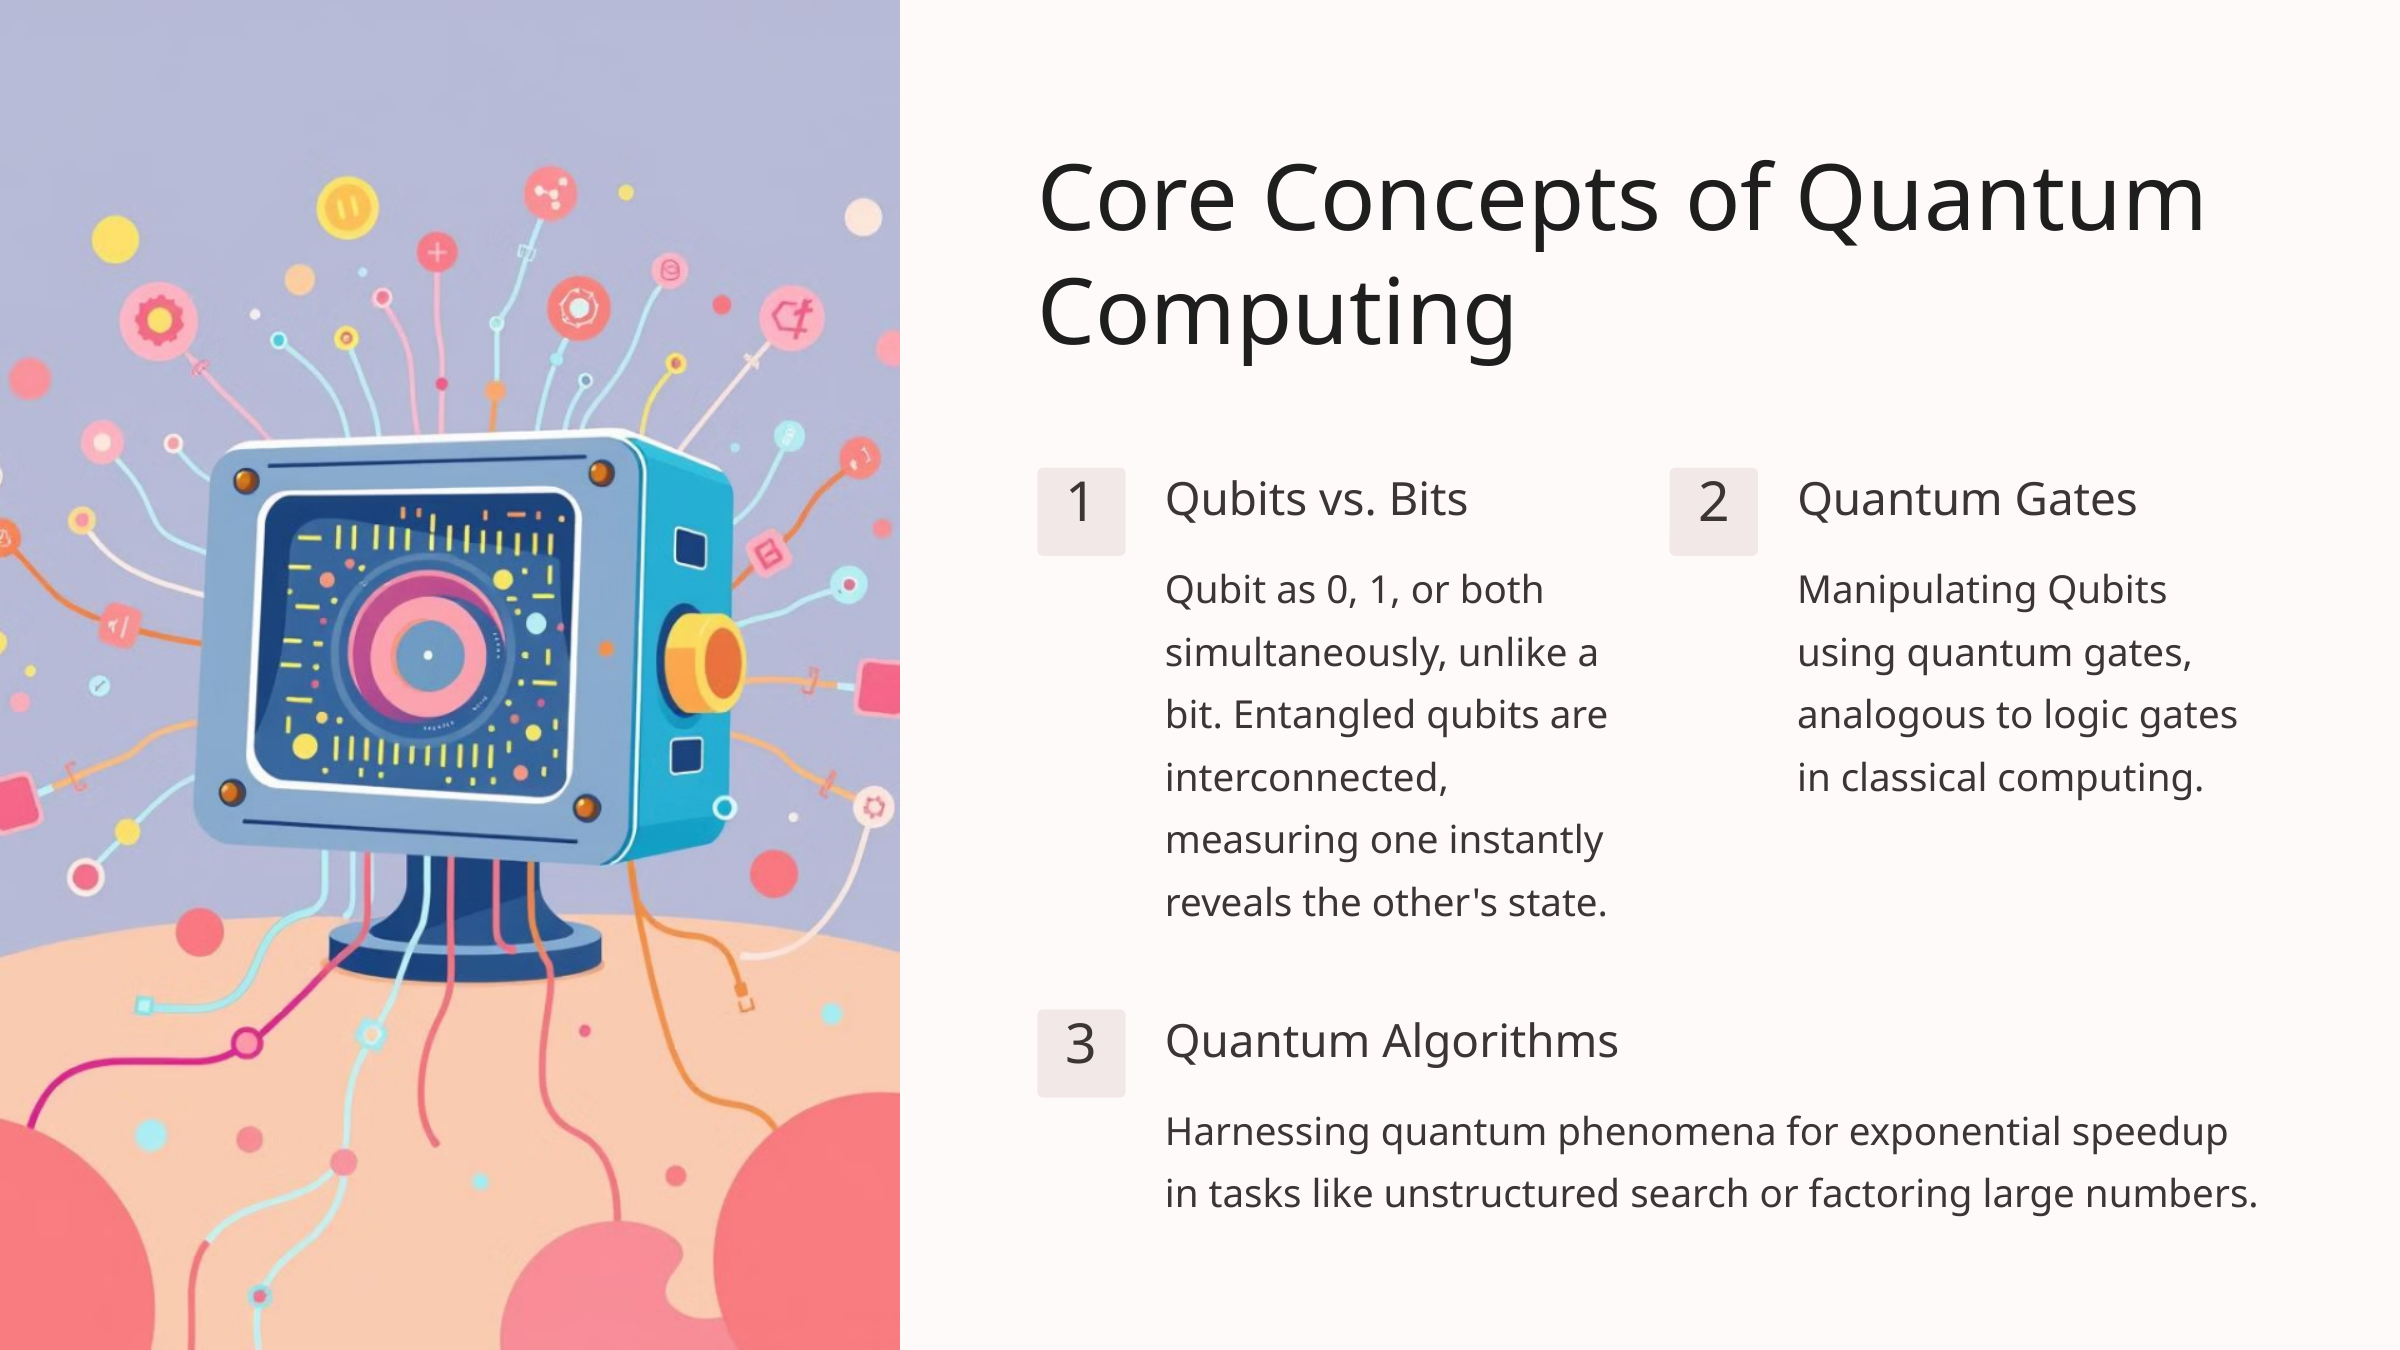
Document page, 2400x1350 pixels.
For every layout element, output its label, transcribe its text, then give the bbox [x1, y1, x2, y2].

text_box Qubits vs. Bits [1165, 467, 1627, 526]
text_box [1037, 1009, 1126, 1098]
text_box [1037, 467, 1126, 556]
text_box Quantum Algorithms [1165, 1009, 1627, 1068]
text_box 3 [1053, 1018, 1110, 1089]
text_box Qubit as 0, 1, or both simultaneously, unlike a bit. Entangled qubits are interconnected, measuring one instantly reveals the other's state. [1164, 548, 1631, 926]
text_box Harnessing quantum phenomena for exponential speedup in tasks like unstructured search or factoring large numbers. [1165, 1090, 2263, 1217]
text_box Core Concepts of Quantum Computing [1037, 133, 2263, 365]
text_box 1 [1053, 477, 1110, 547]
text_box Manipulating Qubits using quantum gates, analogous to logic gates in classical computing. [1797, 548, 2263, 801]
text_box 2 [1686, 477, 1742, 547]
text_box [1669, 467, 1758, 556]
text_box Quantum Gates [1797, 467, 2260, 526]
picture [0, 0, 900, 1350]
